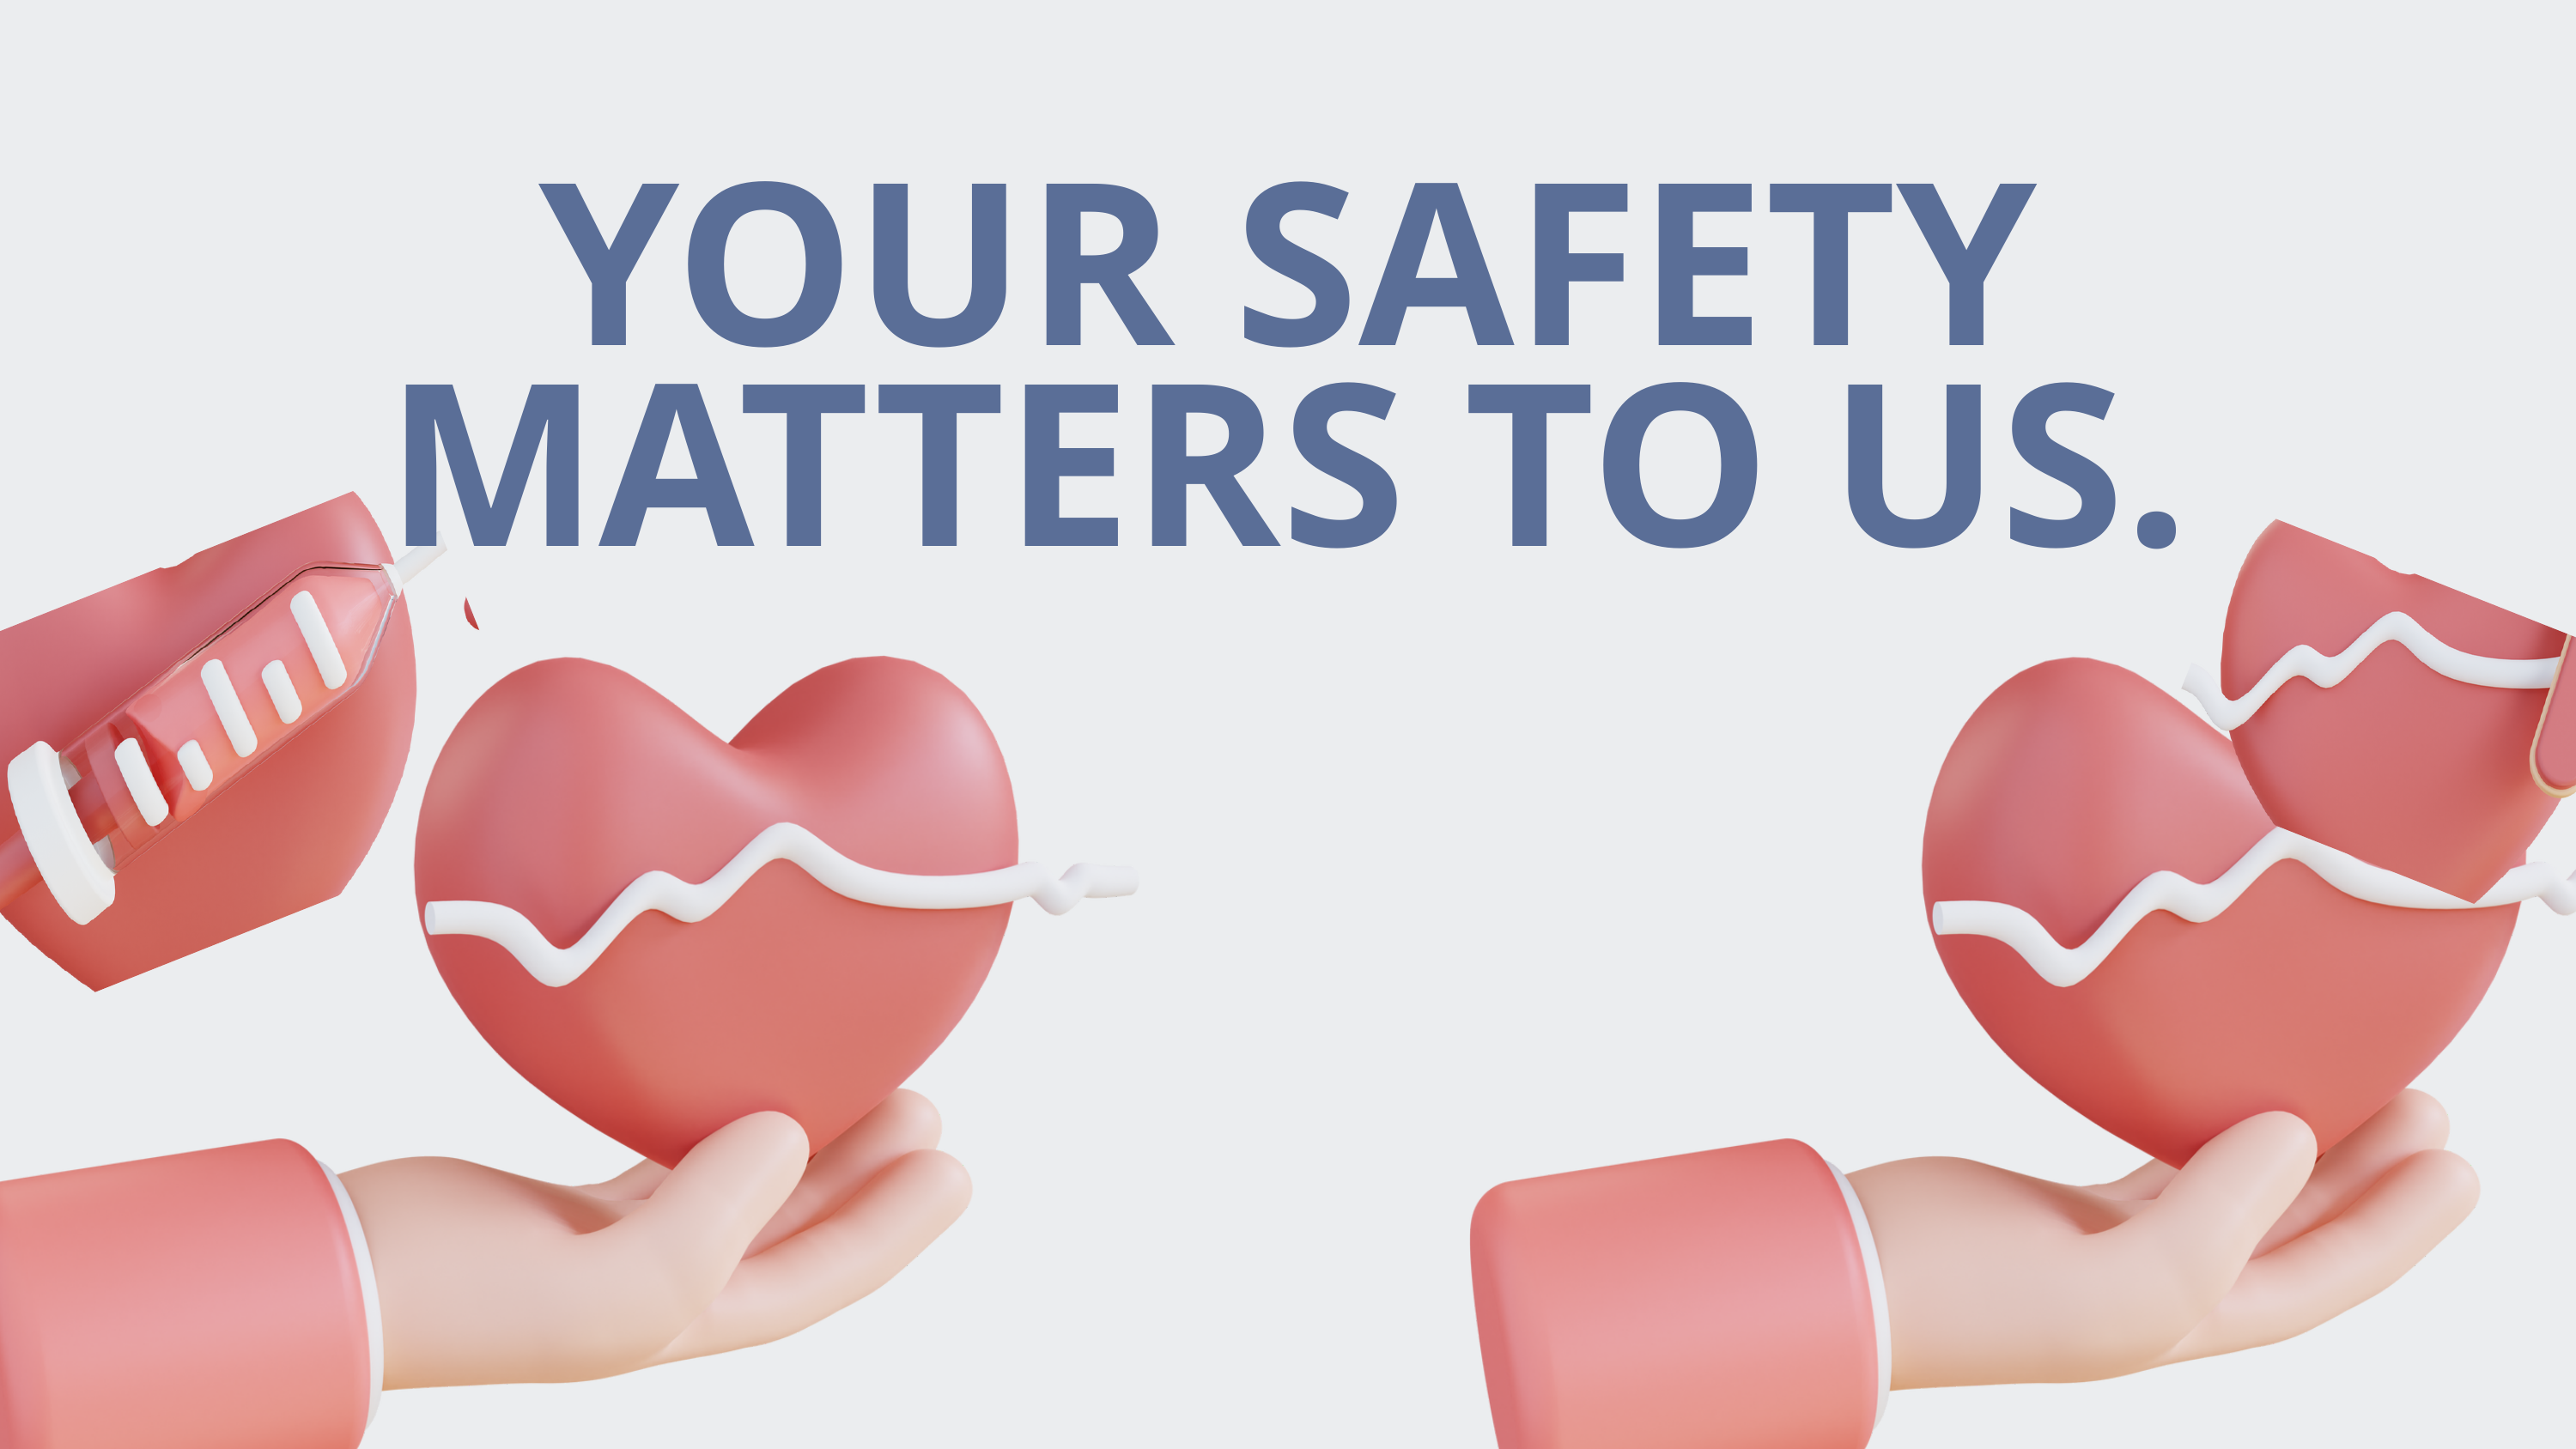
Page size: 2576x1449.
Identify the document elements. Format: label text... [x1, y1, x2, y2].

text_box [0, 655, 1140, 1449]
text_box [2147, 509, 2576, 940]
text_box [1469, 655, 2576, 1449]
text_box [0, 480, 551, 1023]
text_box YOUR SAFETY MATTERS TO US. [380, 189, 2196, 592]
